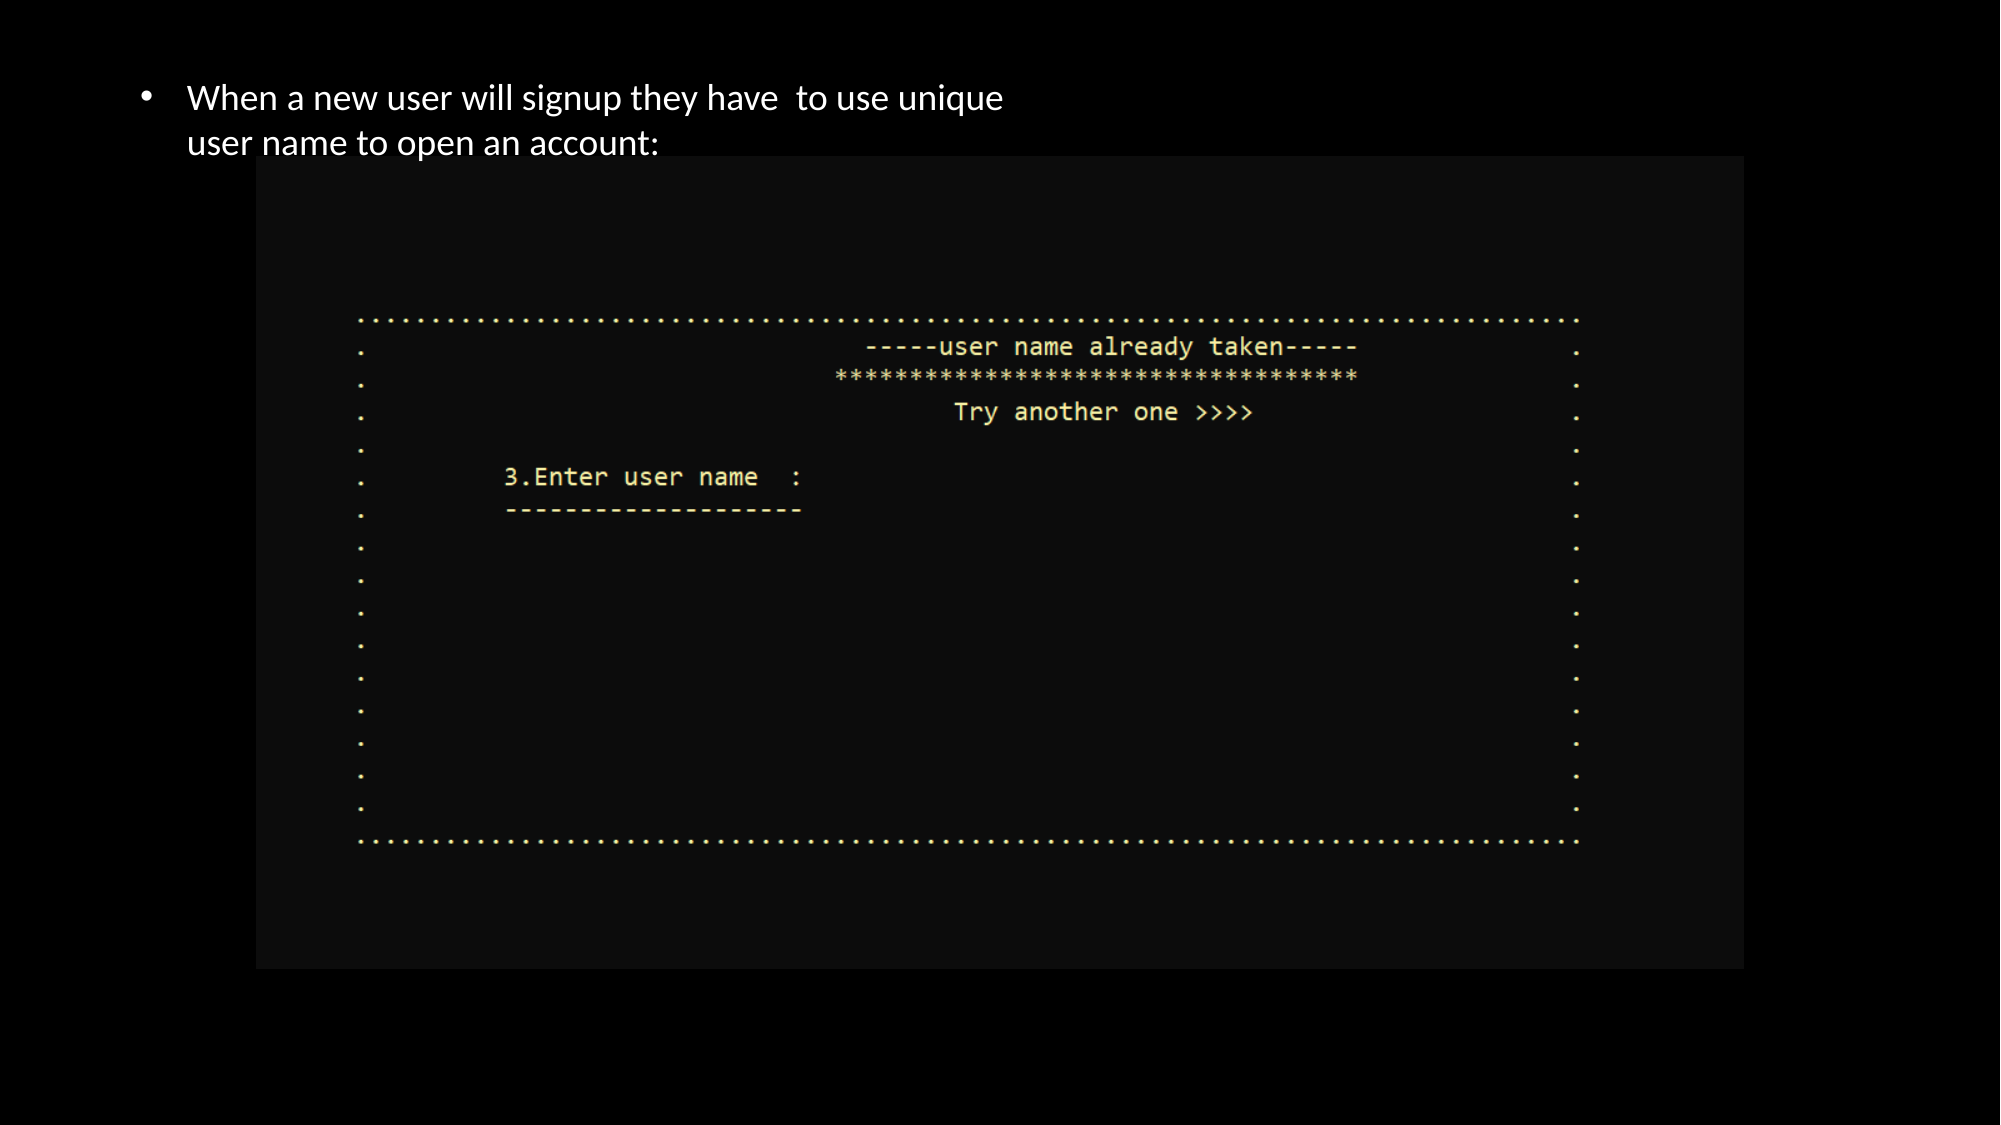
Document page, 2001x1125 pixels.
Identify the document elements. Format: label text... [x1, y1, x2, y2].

picture [256, 156, 1744, 969]
text_box When a new user will signup they have to use unique user name to open an account: [125, 65, 1040, 171]
